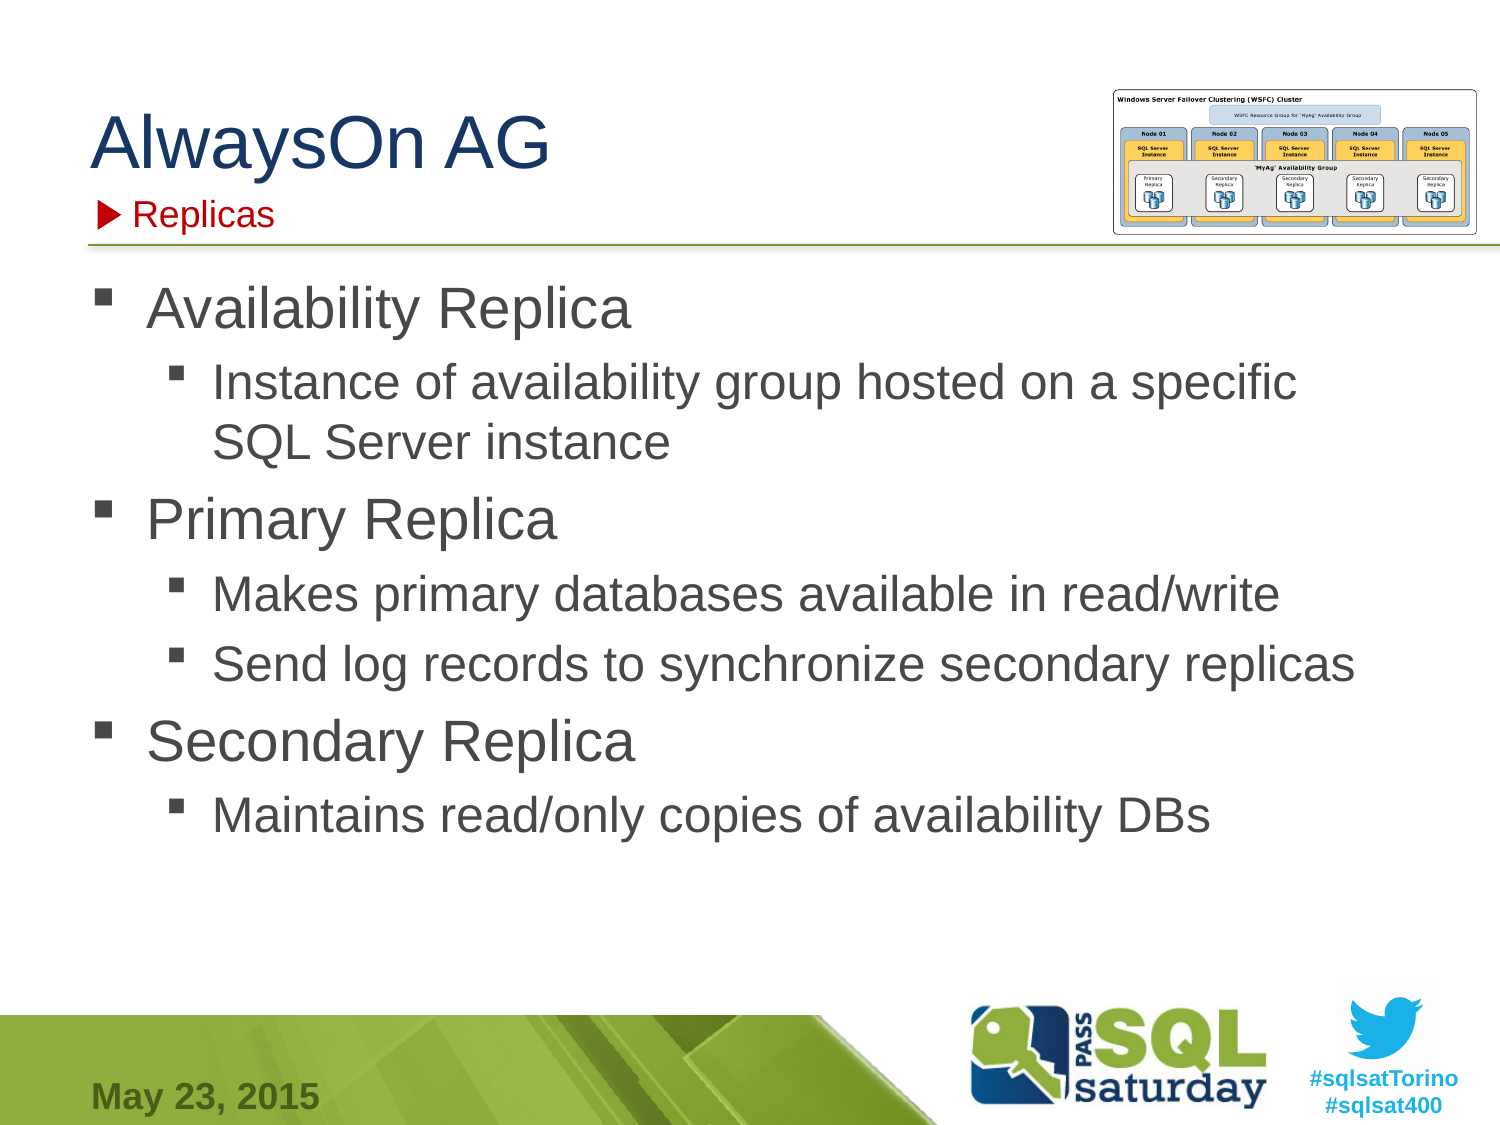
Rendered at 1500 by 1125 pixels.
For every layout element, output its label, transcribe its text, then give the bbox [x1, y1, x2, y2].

picture [1112, 89, 1477, 235]
list Availability Replica Instance of availability group hosted on a specific SQL Server instance Primary Replica Makes primary databases available in read/write Send log records to synchronize secondary replicas Secondary Replica Maintains read/only copies of availability DBs [75, 262, 1425, 1005]
list Replicas [117, 179, 1425, 245]
title AlwaysOn AG [75, 45, 1425, 233]
picture [1332, 974, 1439, 1082]
picture [0, 1005, 1282, 1125]
